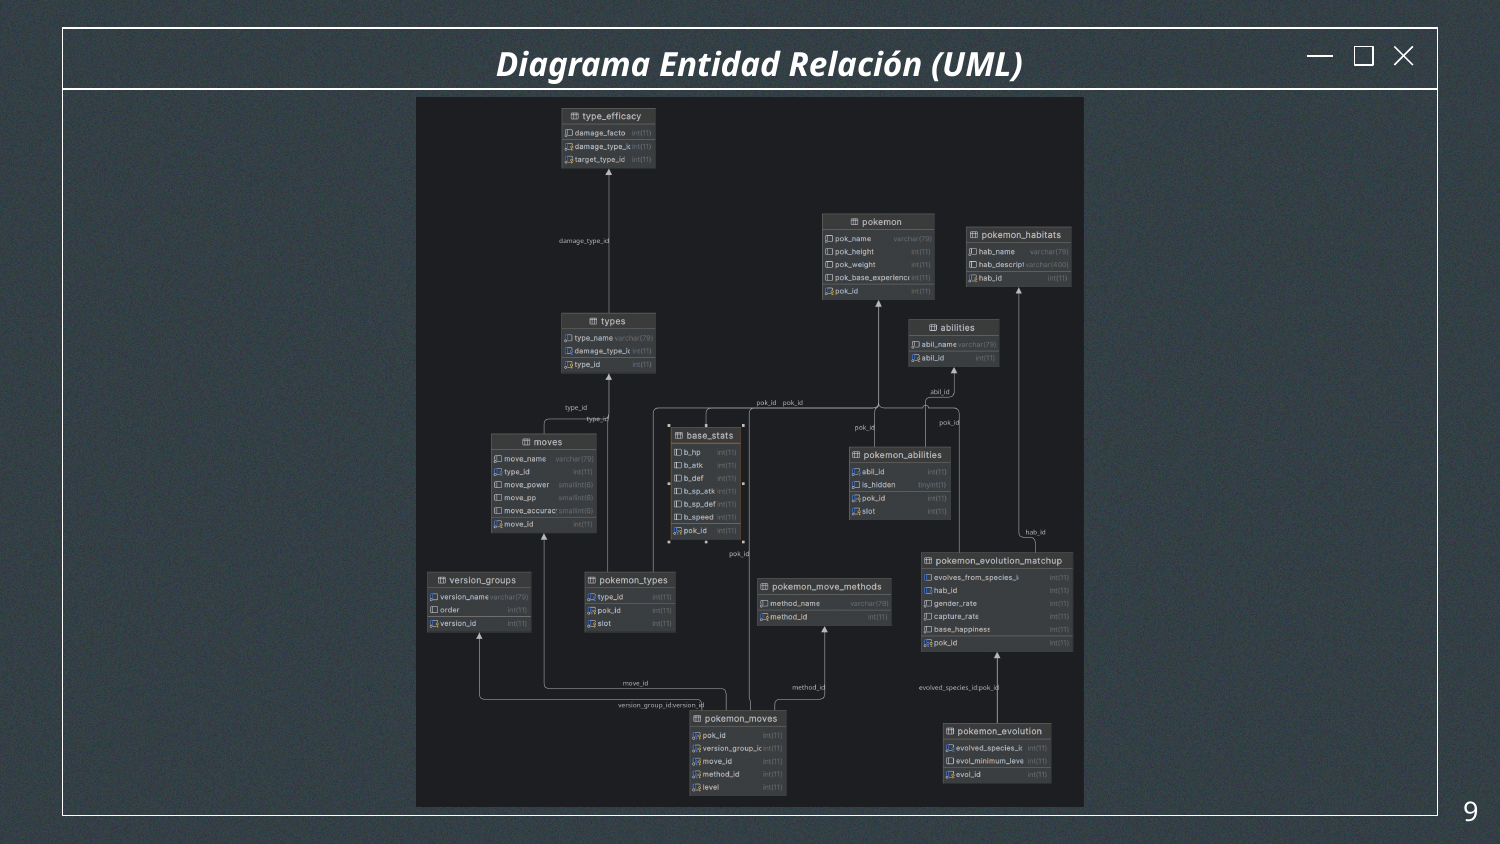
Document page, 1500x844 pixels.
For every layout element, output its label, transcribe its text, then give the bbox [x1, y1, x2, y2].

text_box Diagrama Entidad Relación (UML) [480, 27, 1286, 98]
picture [1286, 29, 1437, 88]
picture [63, 90, 1437, 815]
picture [63, 29, 480, 88]
slide_number ‹#› [1403, 779, 1494, 844]
picture [0, 0, 1500, 844]
